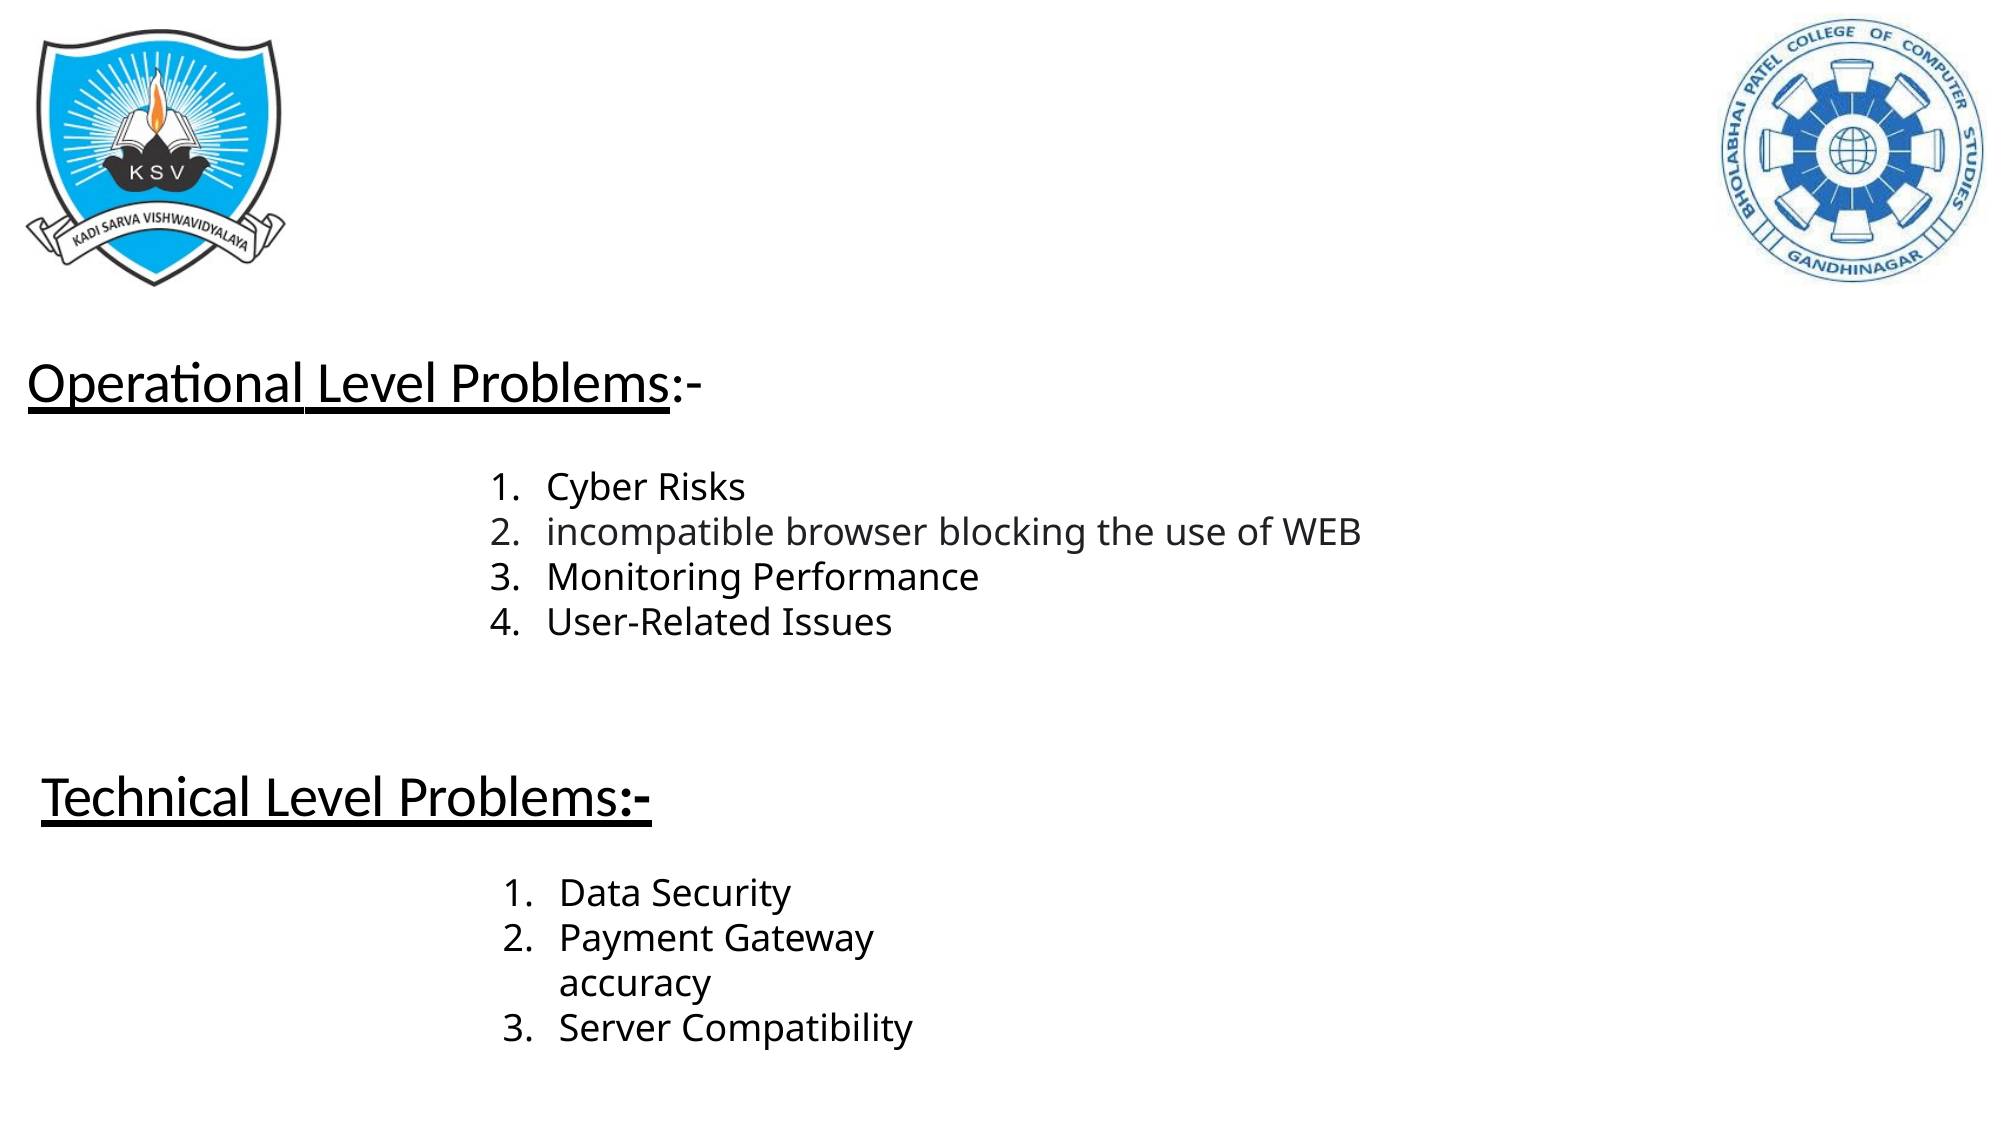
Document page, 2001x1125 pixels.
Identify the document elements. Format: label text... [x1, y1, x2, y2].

text_box Cyber Risks incompatible browser blocking the use of WEB Monitoring Performance User-Related Issues [487, 460, 1415, 643]
picture [1717, 13, 1988, 287]
title Operational Level Problems:- [25, 342, 713, 533]
text_box Technical Level Problems:- [38, 755, 664, 828]
picture [25, 28, 286, 287]
text_box Data Security Payment Gateway accuracy Server Compatibility [500, 866, 1028, 1094]
